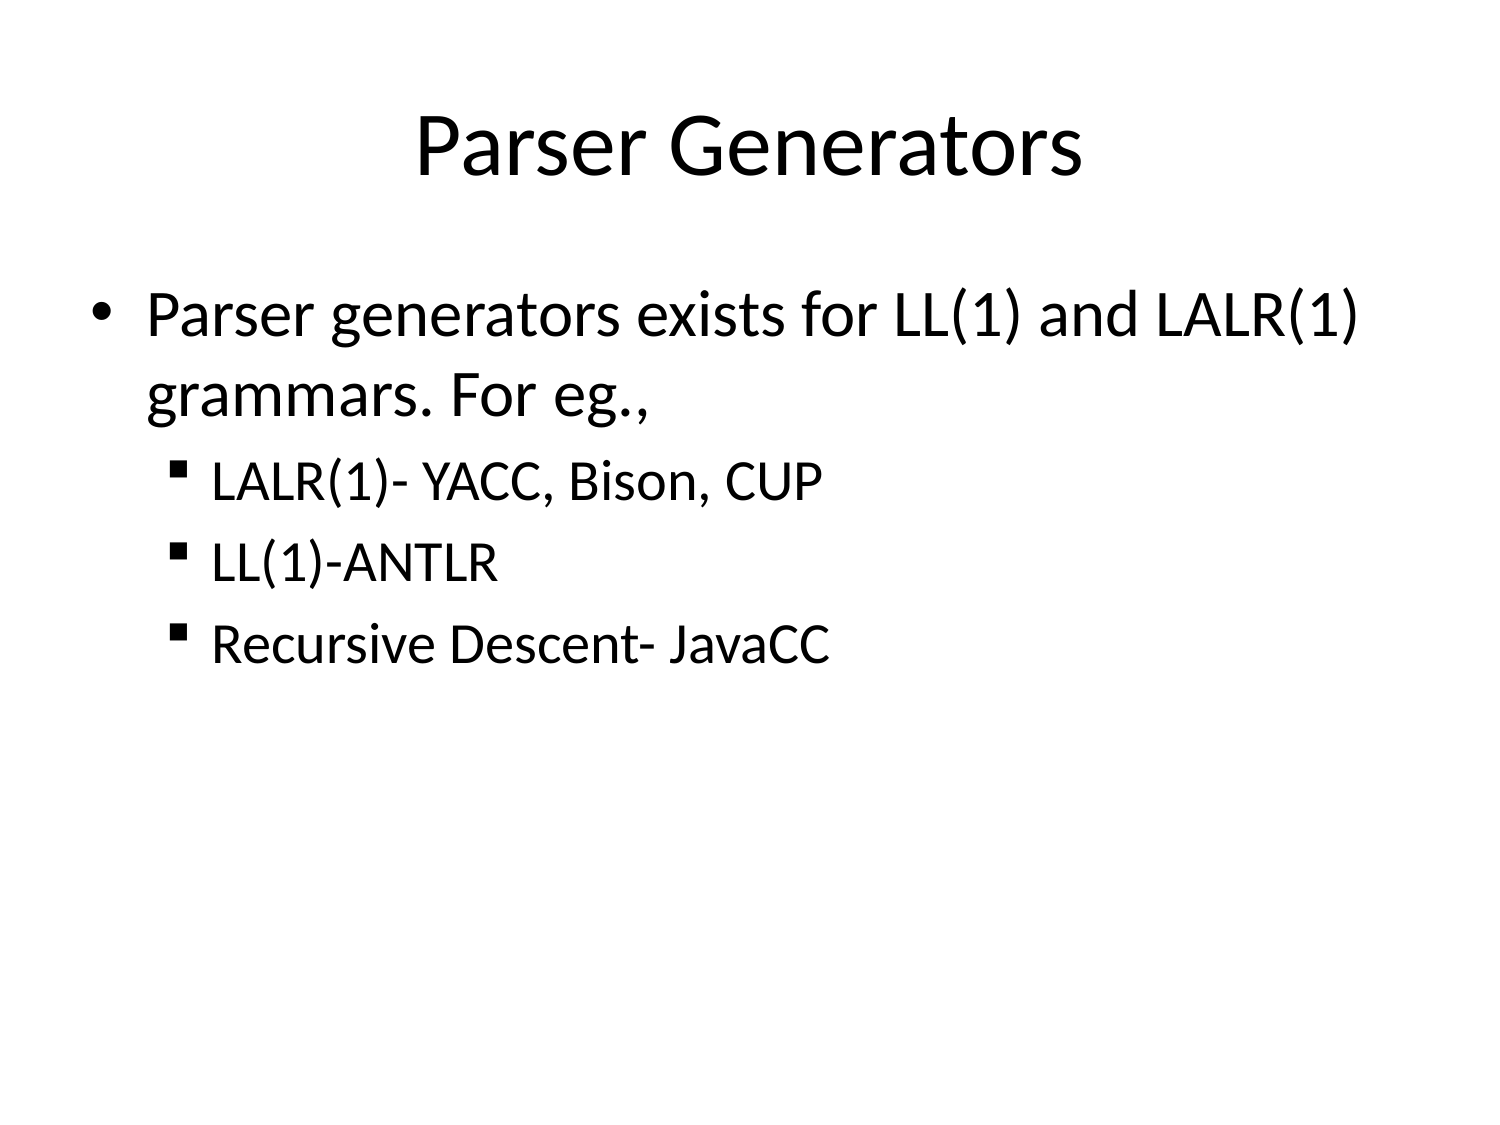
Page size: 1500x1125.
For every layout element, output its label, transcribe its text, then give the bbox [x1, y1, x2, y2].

title Parser Generators [75, 45, 1425, 233]
list Parser generators exists for LL(1) and LALR(1) grammars. For eg., LALR(1)- YACC, Bison, CUP LL(1)-ANTLR Recursive Descent- JavaCC [75, 262, 1425, 1005]
